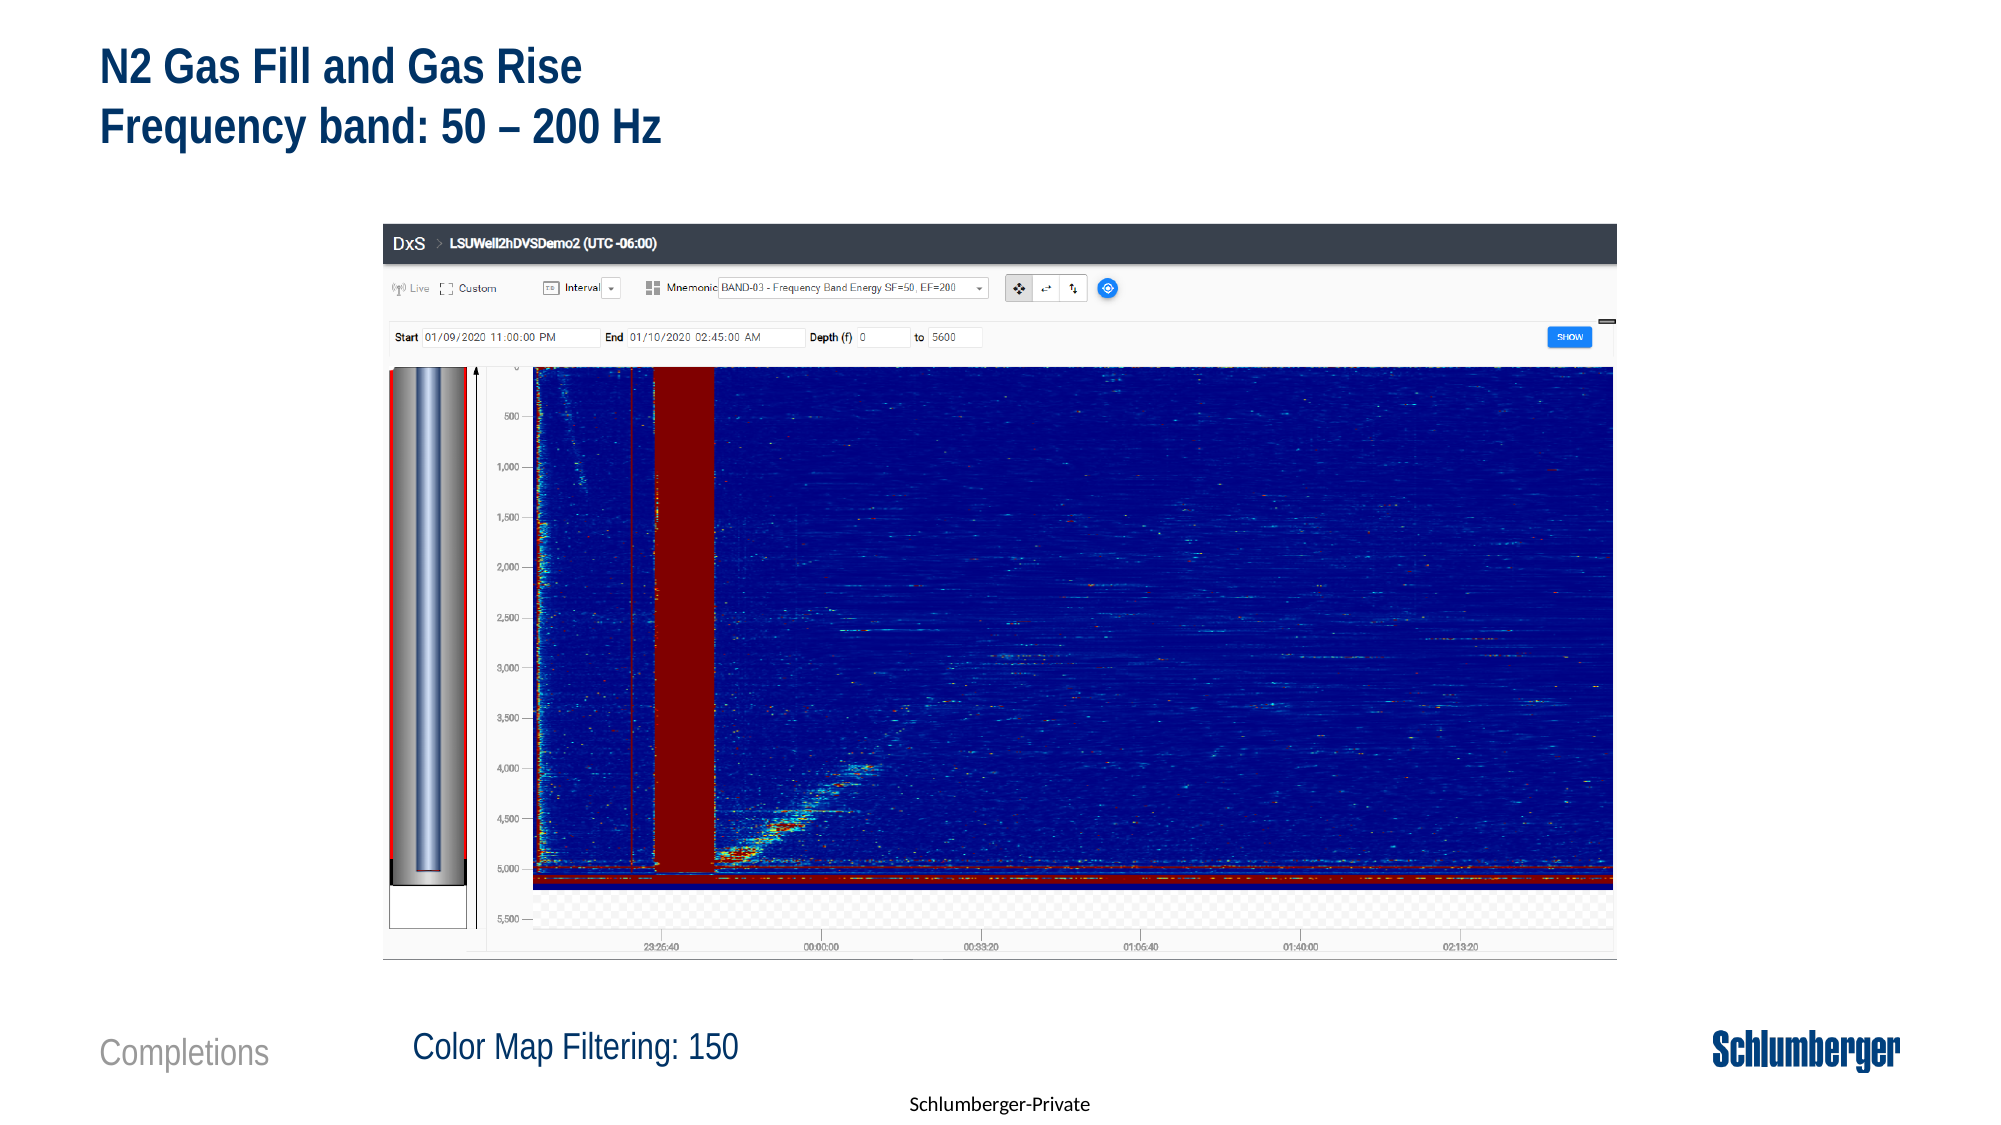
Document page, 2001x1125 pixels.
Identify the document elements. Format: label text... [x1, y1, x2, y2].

title N2 Gas Fill and Gas Rise Frequency band: 50 – 200 Hz [84, 0, 1916, 188]
text_box Color Map Filtering: 150 [397, 1014, 755, 1075]
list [382, 220, 1618, 961]
